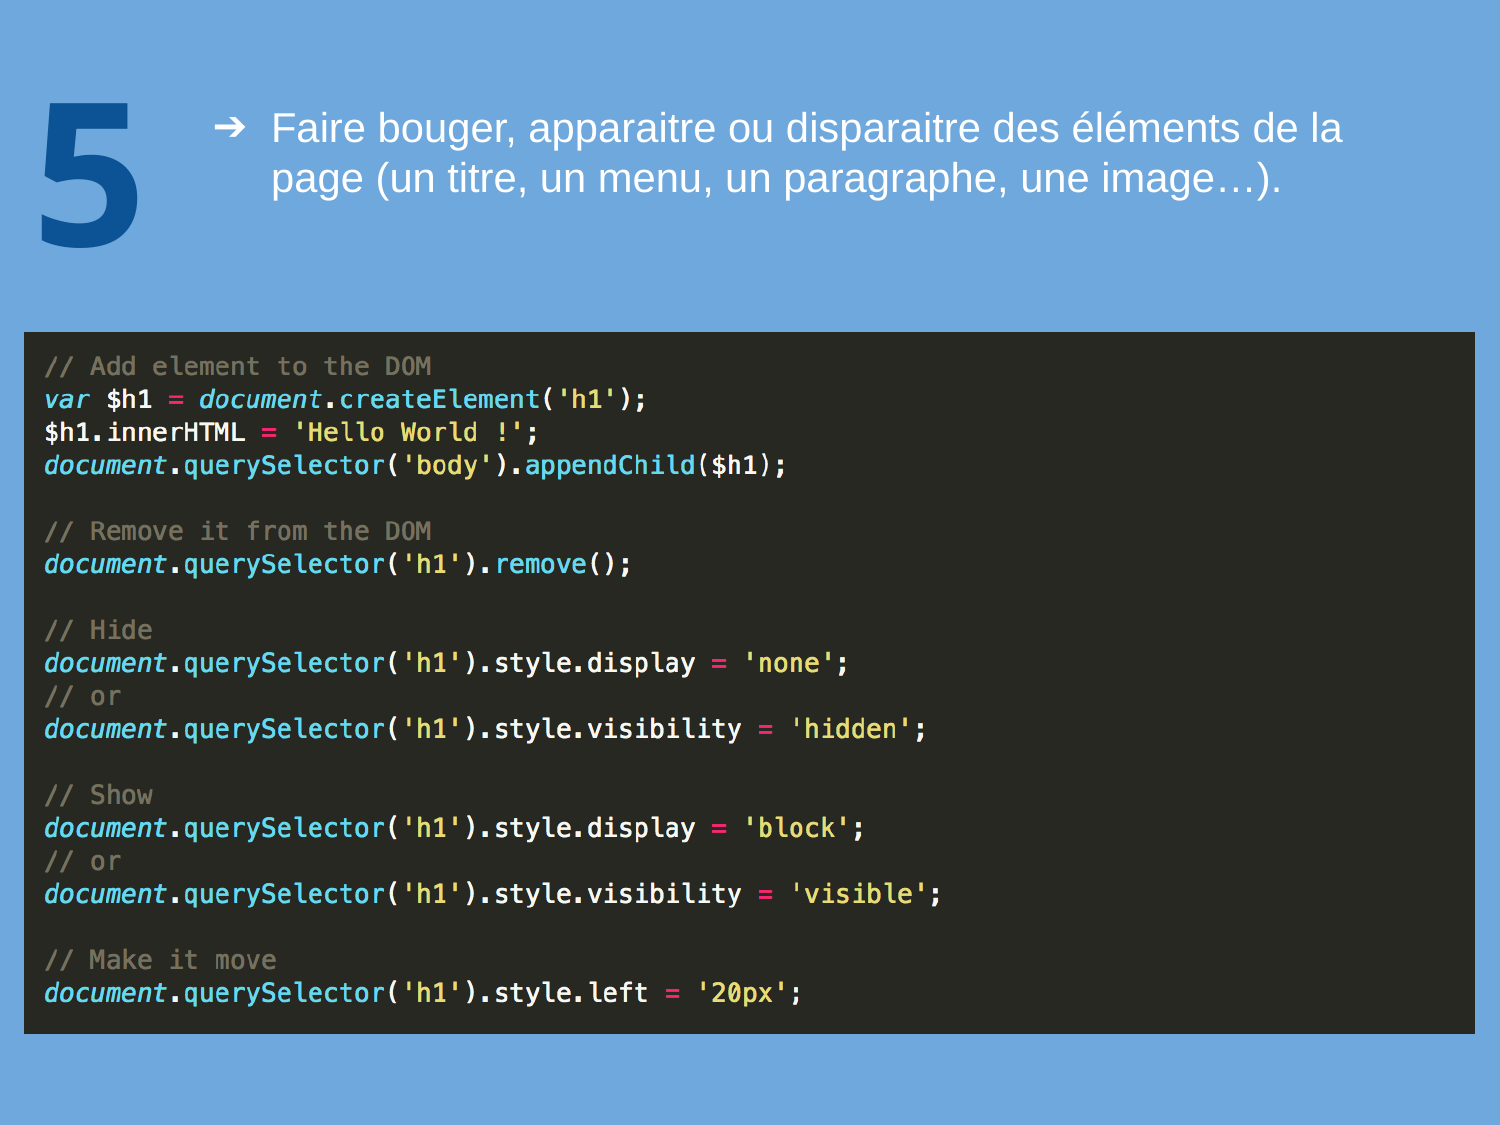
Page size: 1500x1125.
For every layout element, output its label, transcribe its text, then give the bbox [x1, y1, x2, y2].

slide_number ‹#› [17, 31, 315, 306]
picture [24, 331, 1476, 1035]
text_box Faire bouger, apparaitre ou disparaitre des éléments de la page (un titre, un menu, un paragraphe, une image…). [181, 86, 1419, 243]
